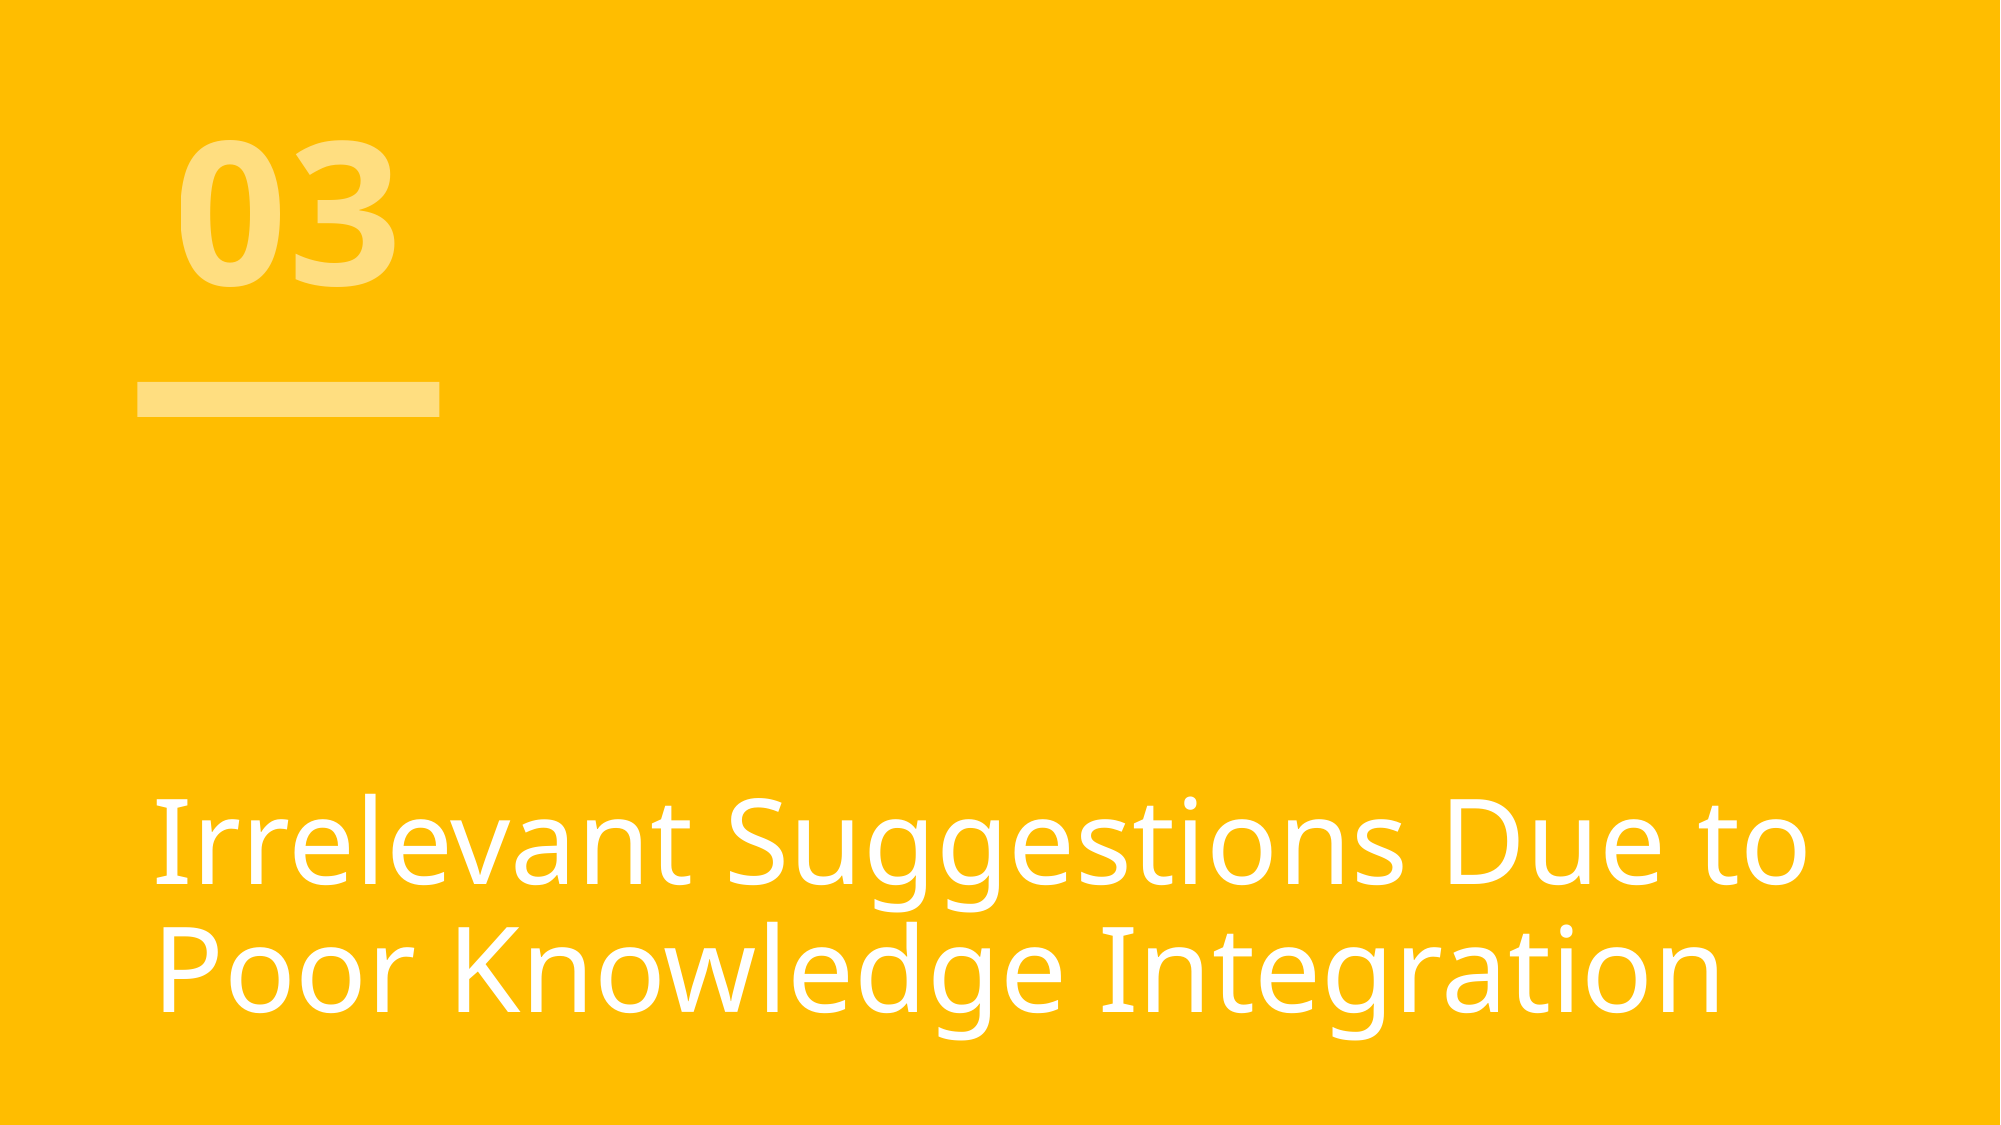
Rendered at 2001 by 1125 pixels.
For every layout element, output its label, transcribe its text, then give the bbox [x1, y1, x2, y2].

list Irrelevant Suggestions Due to Poor Knowledge Integration [137, 774, 1841, 1084]
title 03 [137, 59, 440, 382]
